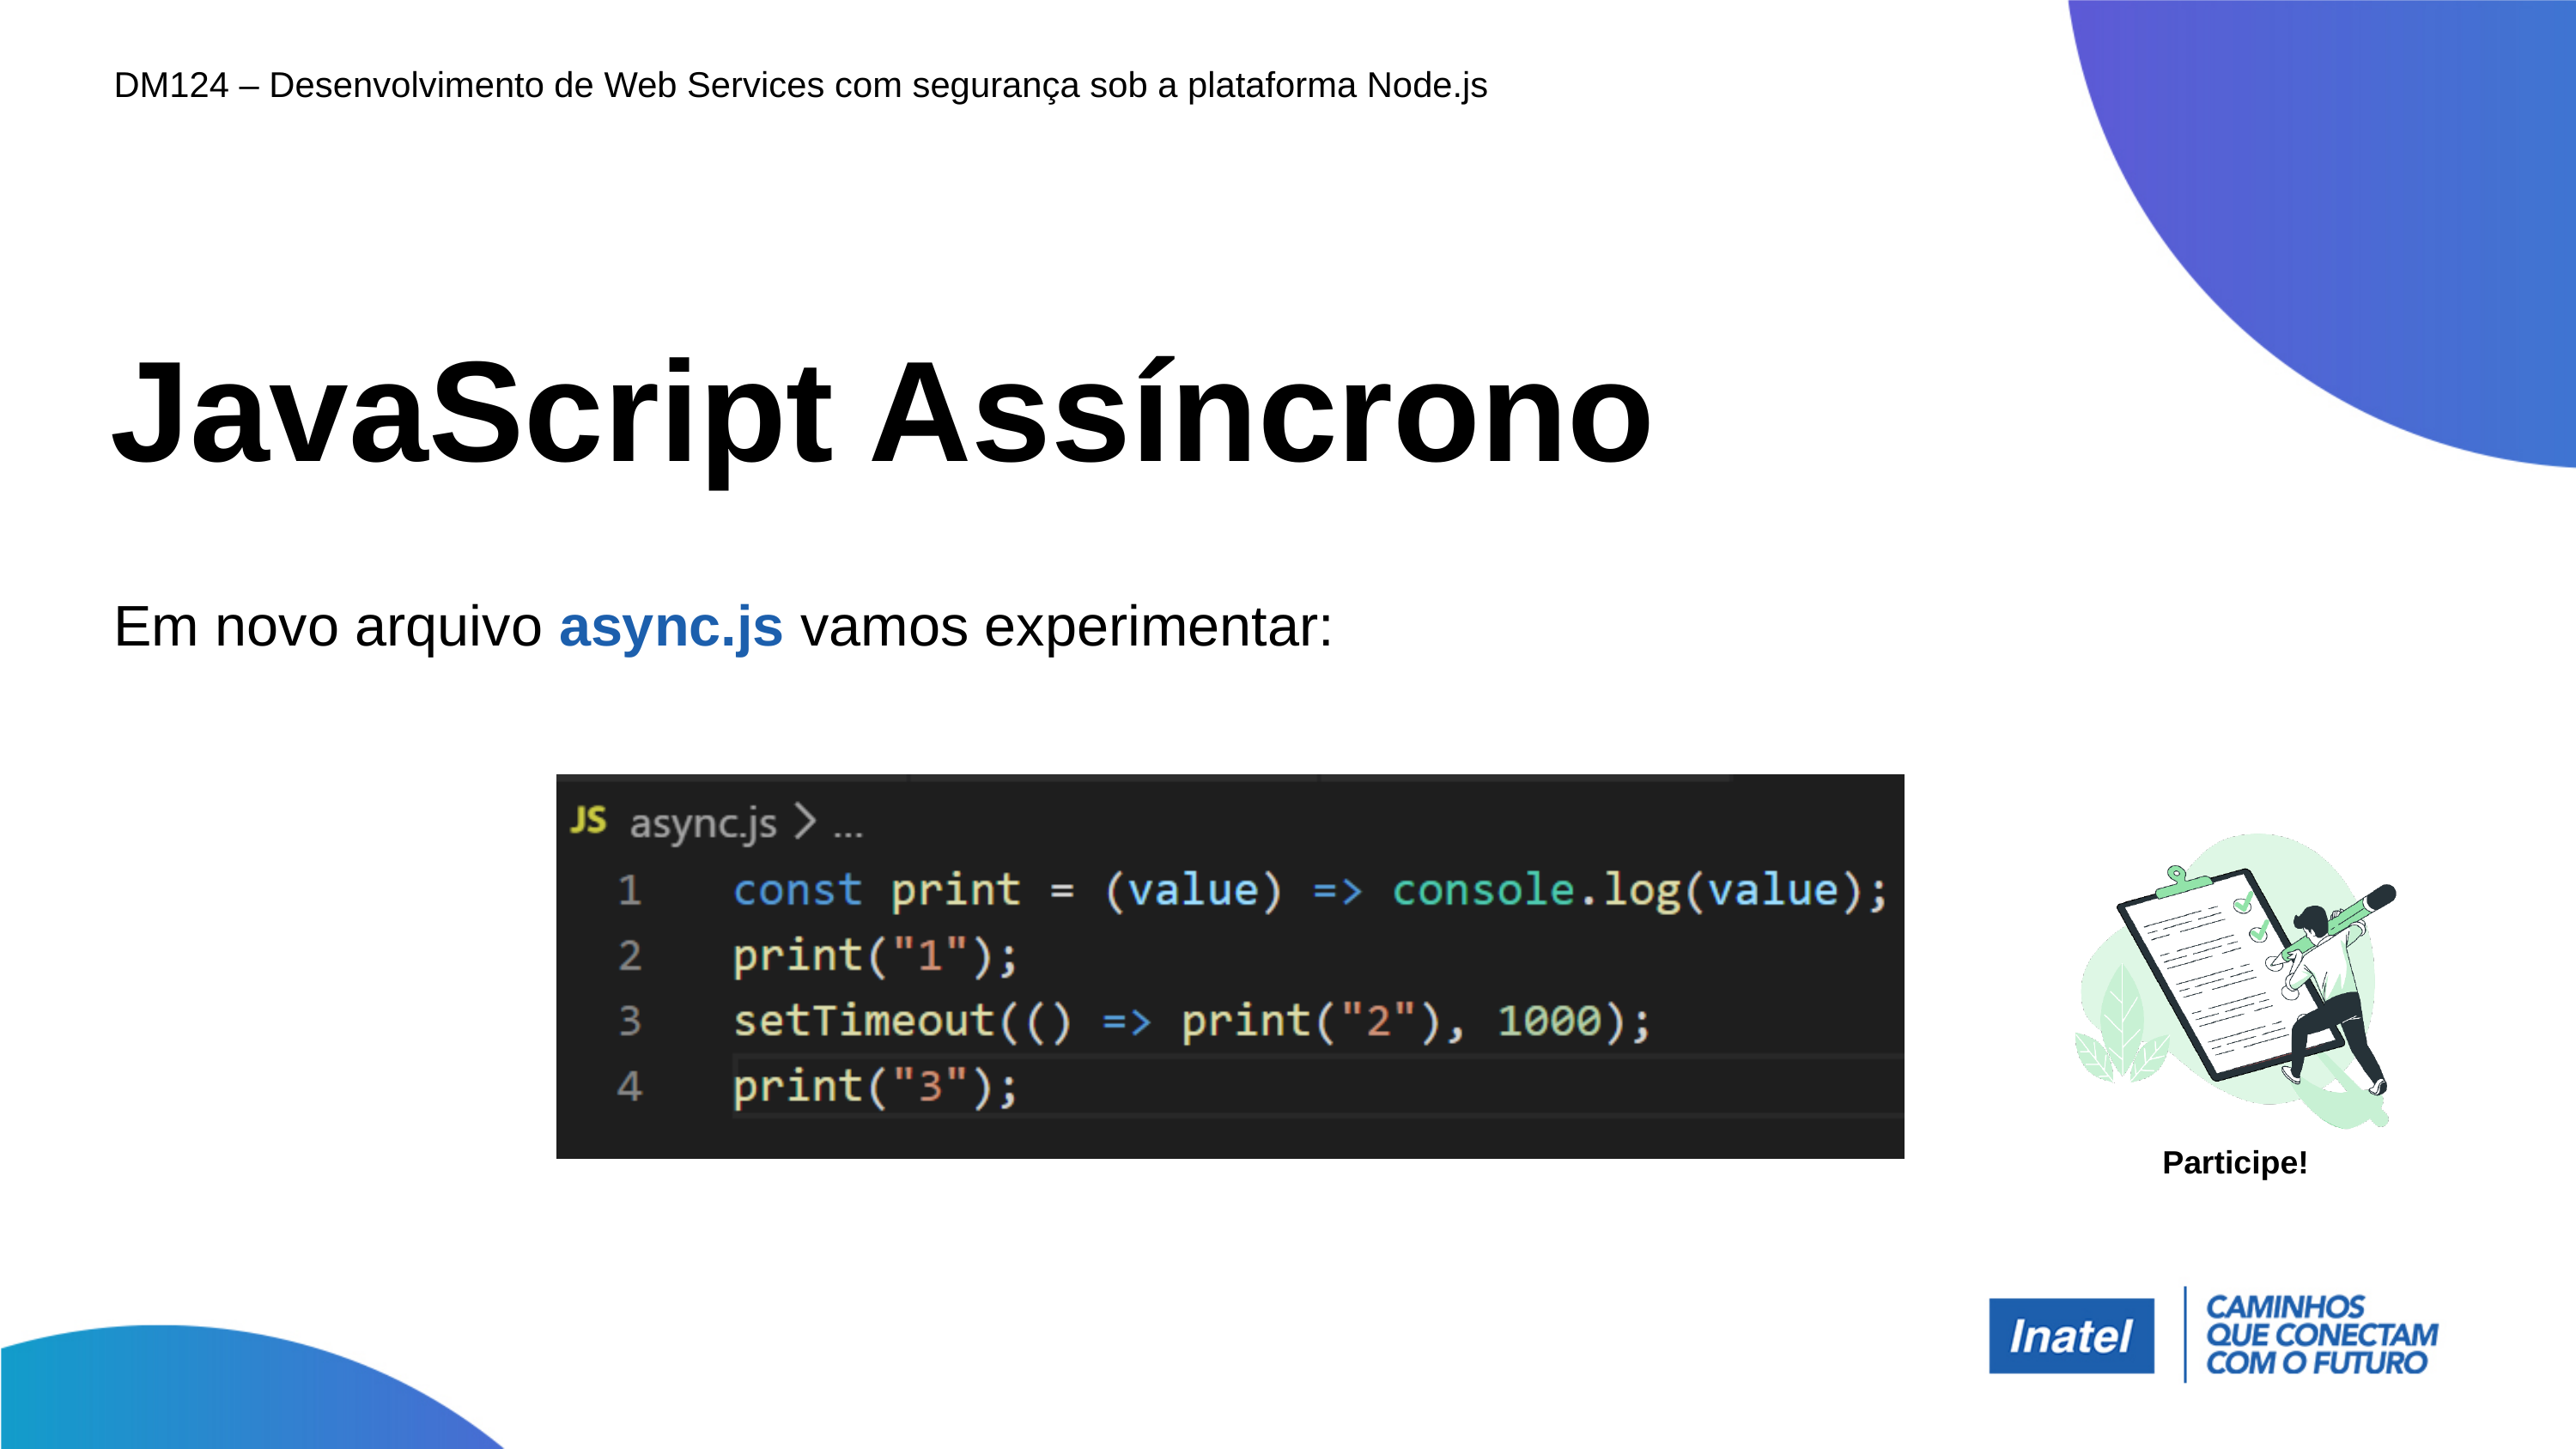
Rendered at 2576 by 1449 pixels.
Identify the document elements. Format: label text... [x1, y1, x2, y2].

picture [0, 0, 2576, 1449]
list Em novo arquivo async.js vamos experimentar: [100, 582, 2008, 876]
list DM124 – Desenvolvimento de Web Services com segurança sob a plataforma Node.js [100, 55, 2008, 167]
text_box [2027, 772, 2444, 1188]
title JavaScript Assíncrono [97, 329, 2333, 479]
